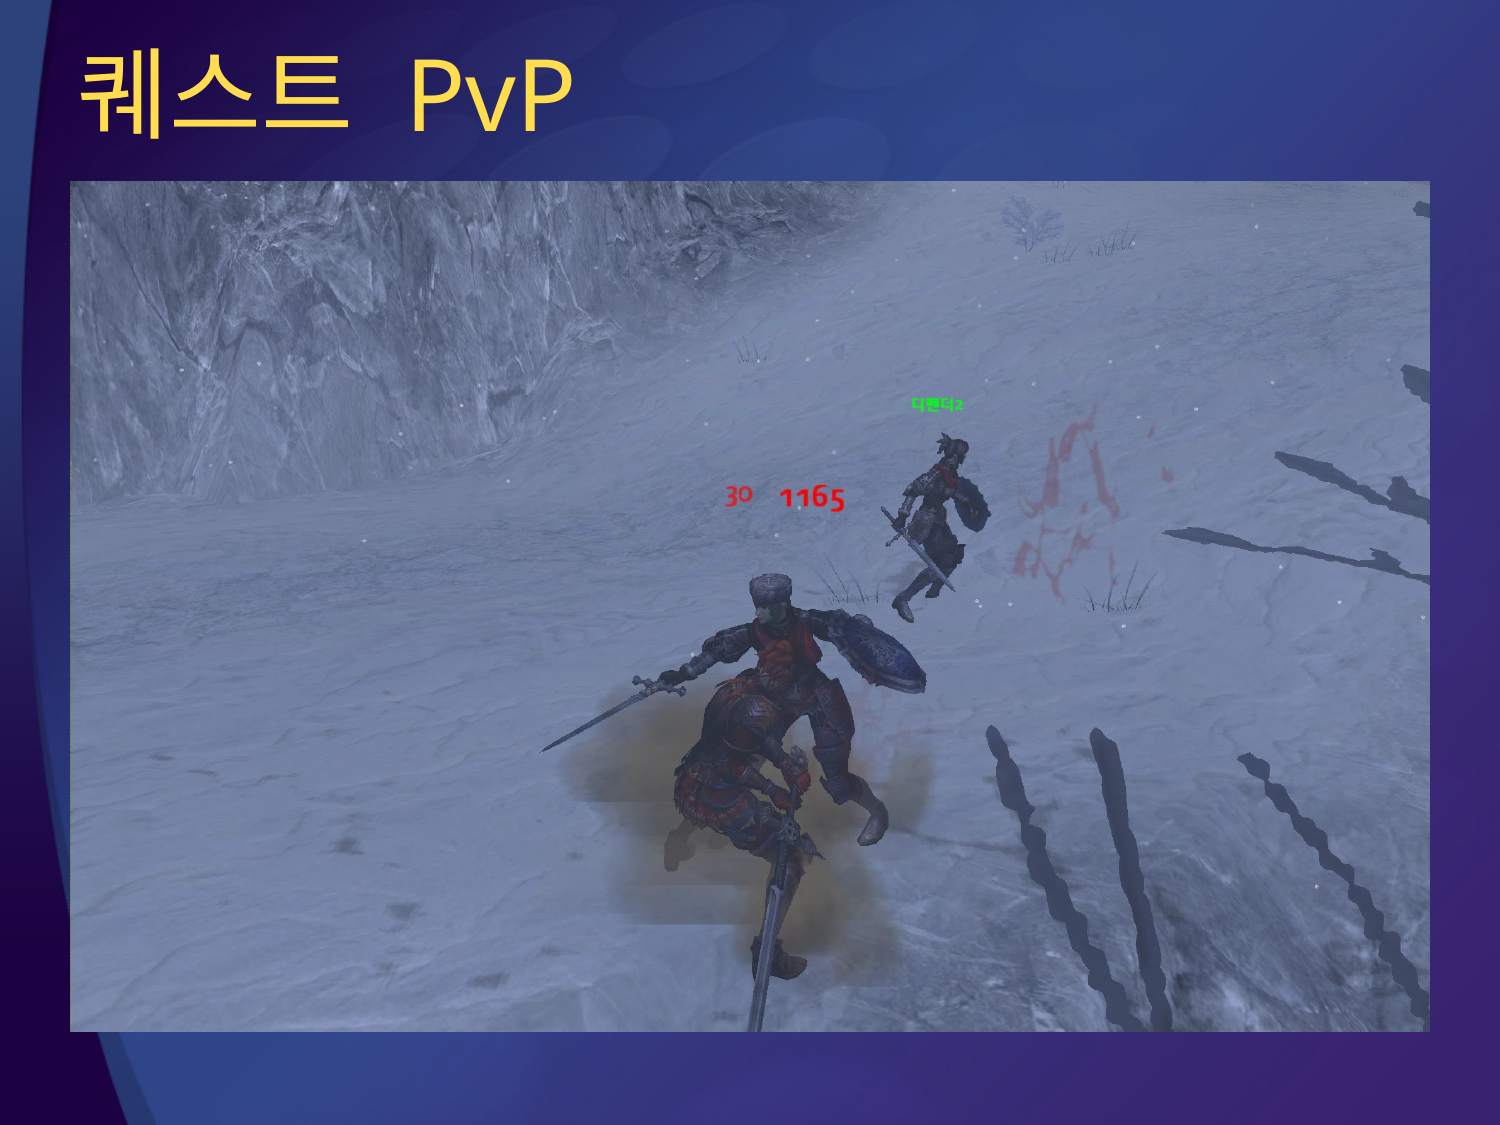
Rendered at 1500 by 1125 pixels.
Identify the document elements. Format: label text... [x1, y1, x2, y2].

picture [0, 0, 1500, 1125]
title 퀘스트 PvP [62, 37, 1440, 161]
